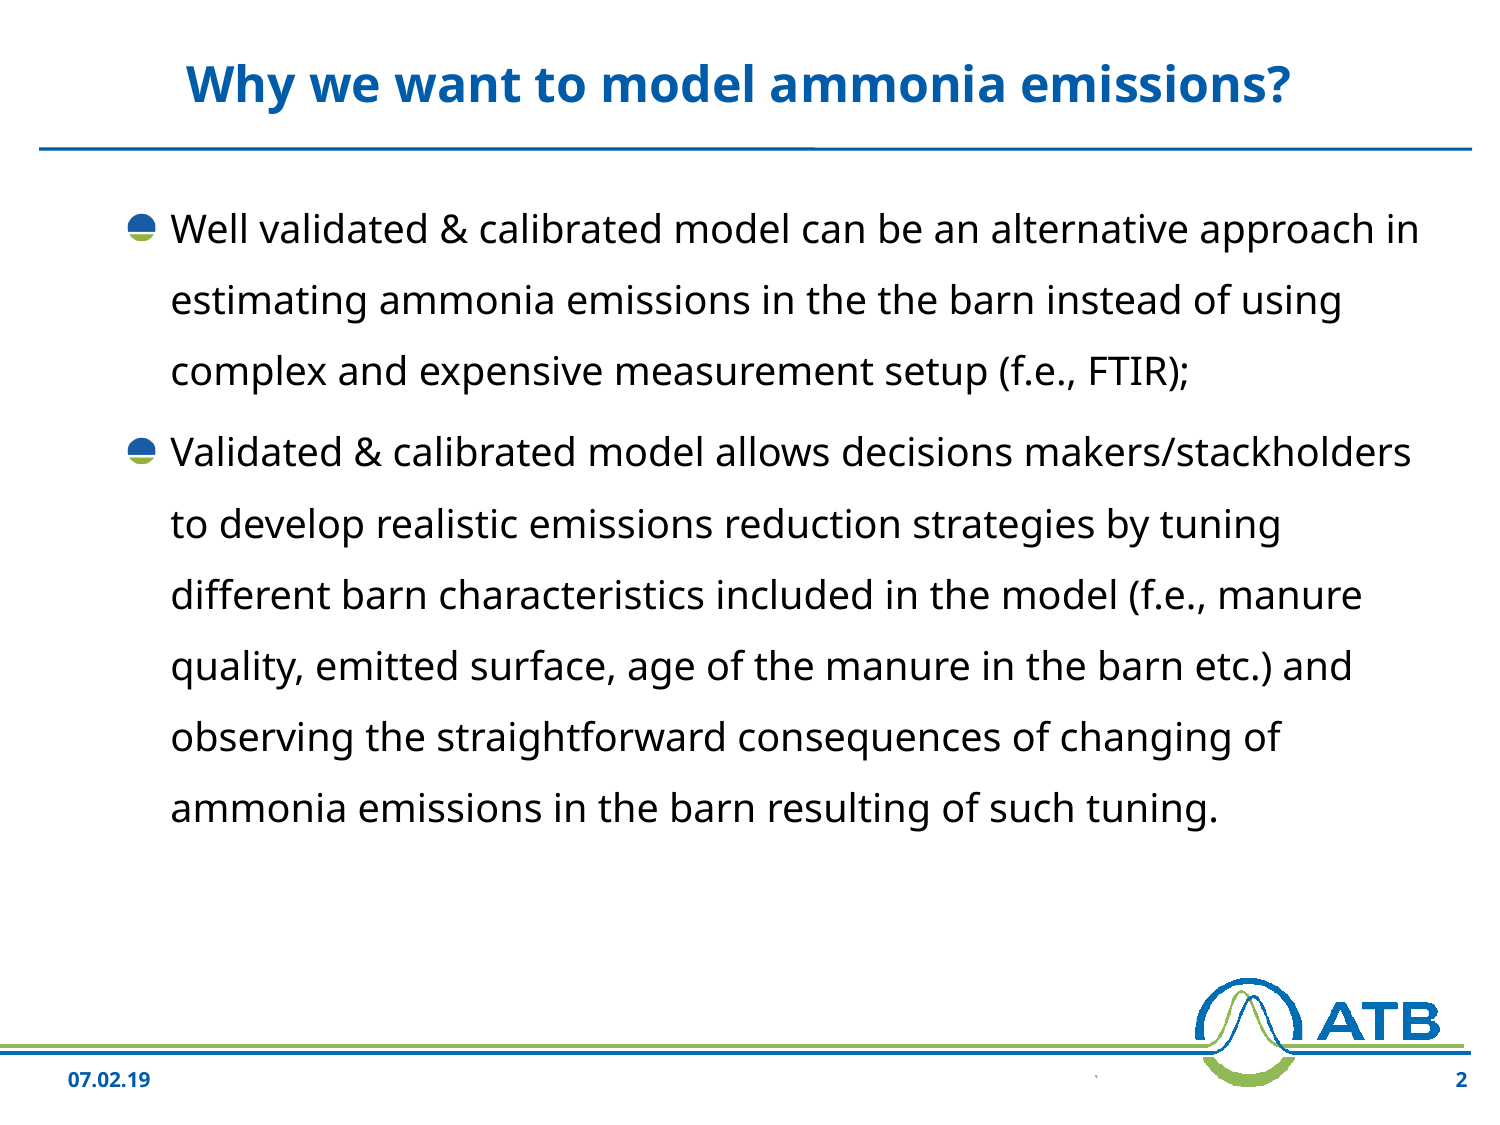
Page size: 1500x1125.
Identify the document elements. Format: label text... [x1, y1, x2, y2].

text_box Well validated & calibrated model can be an alternative approach in estimating ammonia emissions in the the barn instead of using complex and expensive measurement setup (f.e., FTIR); Validated & calibrated model allows decisions makers/stackholders to develop realistic emissions reduction strategies by tuning different barn characteristics included in the model (f.e., manure quality, emitted surface, age of the manure in the barn etc.) and observing the straightforward consequences of changing of ammonia emissions in the barn resulting of such tuning. [112, 172, 1447, 946]
text_box Why we want to model ammonia emissions? [53, 45, 1425, 197]
text_box 07.02.19 [53, 1058, 243, 1103]
text_box 2 [1363, 1058, 1483, 1103]
